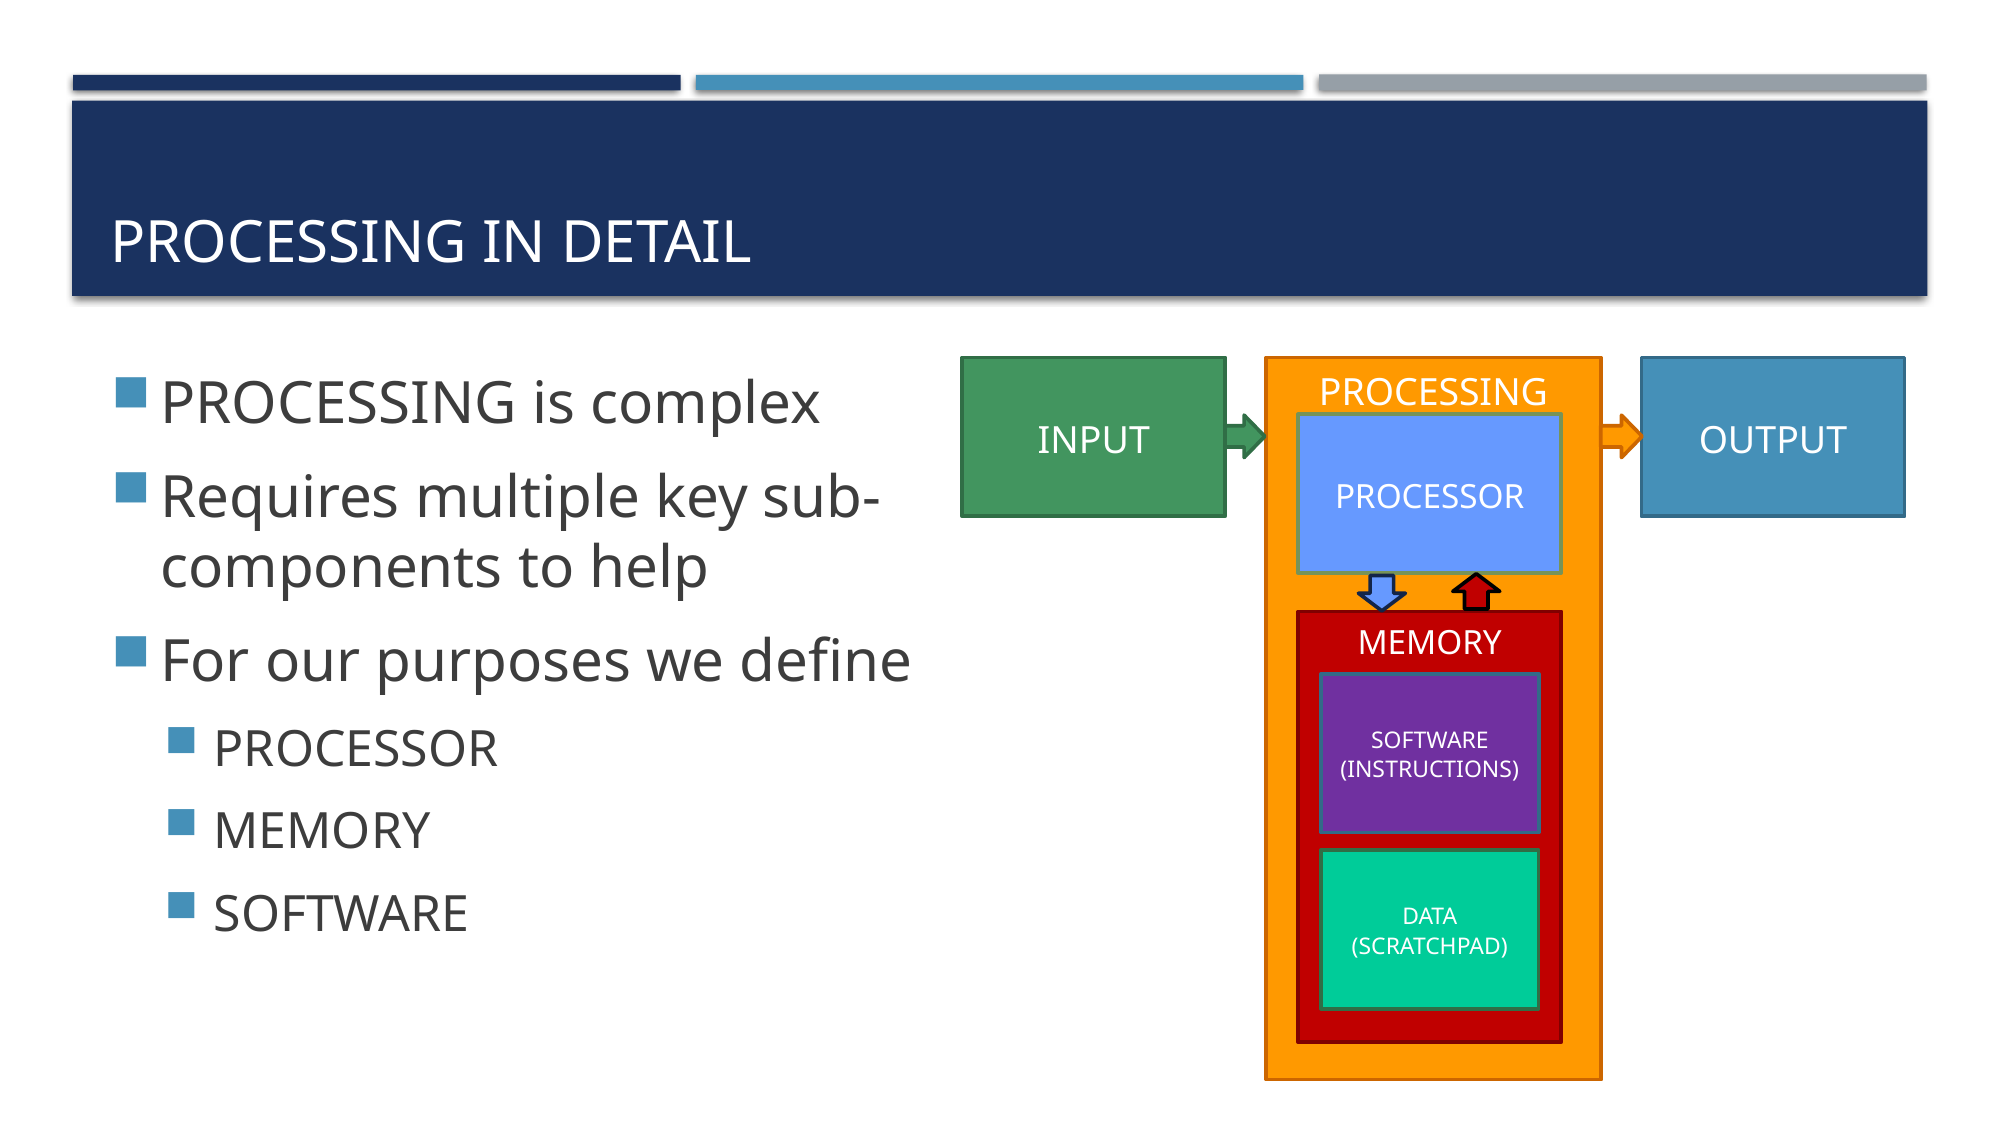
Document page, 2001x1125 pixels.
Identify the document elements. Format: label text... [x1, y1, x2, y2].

list PROCESSING is complex Requires multiple key sub-components to help For our purposes we define PROCESSOR MEMORY SOFTWARE [95, 357, 940, 1080]
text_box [961, 357, 1906, 1081]
title PROCESSING In Detail [95, 115, 1905, 282]
